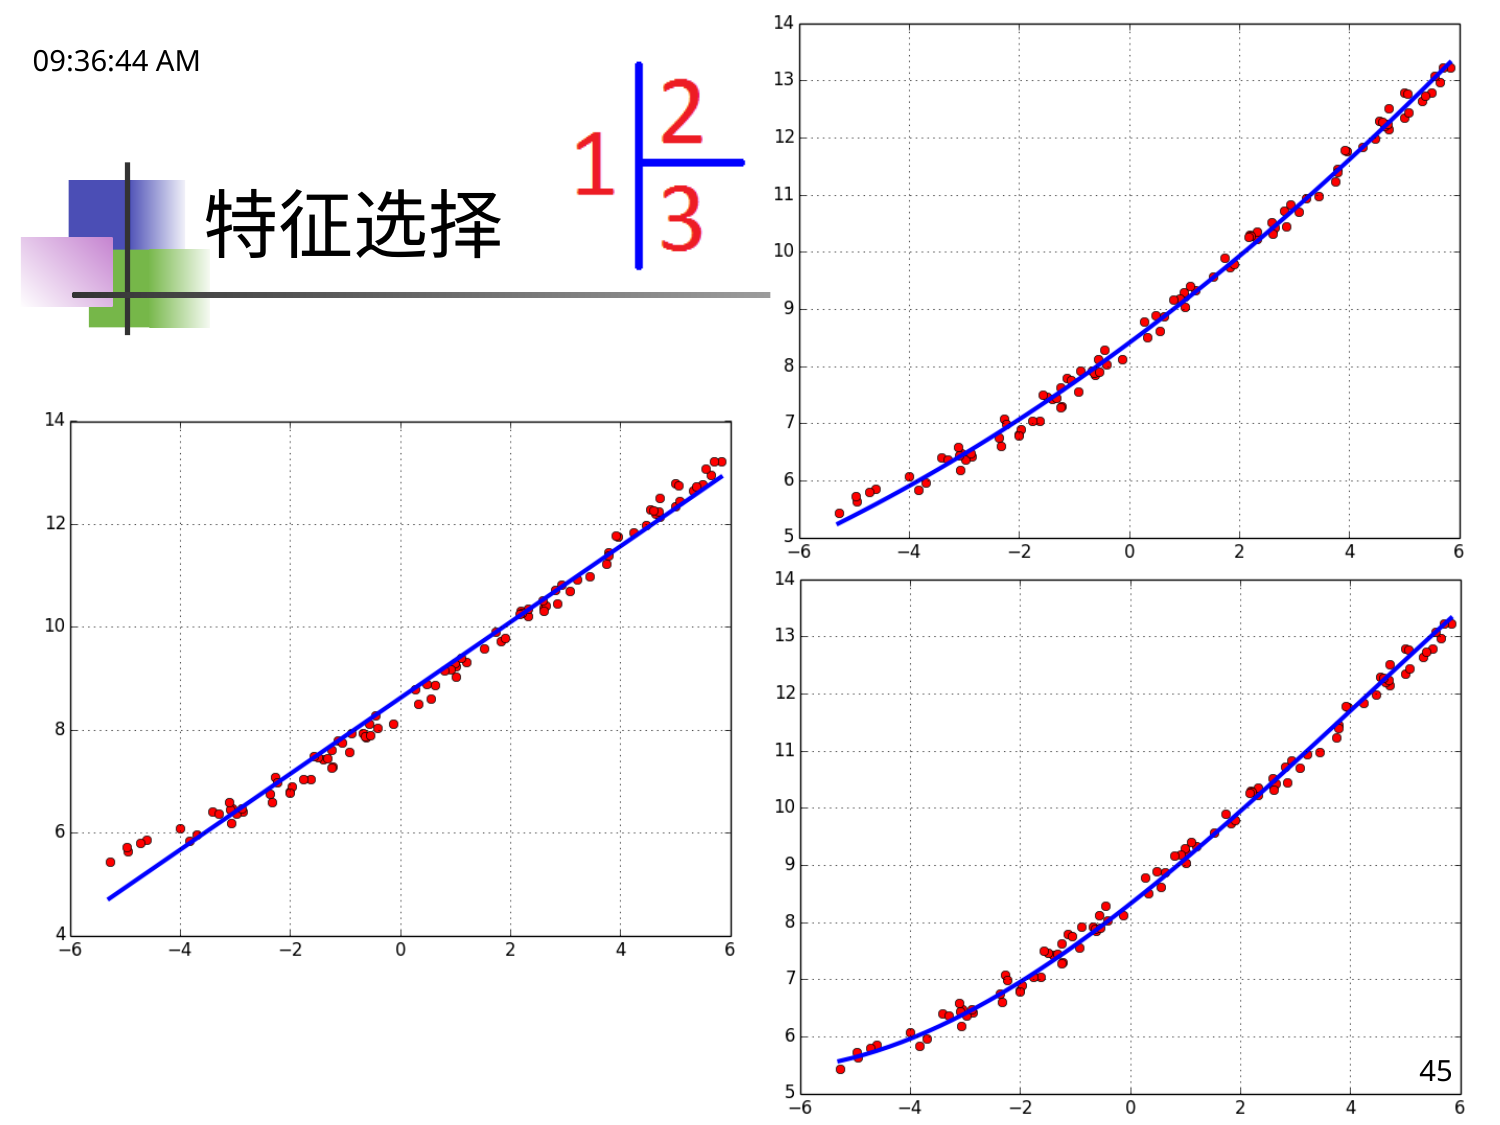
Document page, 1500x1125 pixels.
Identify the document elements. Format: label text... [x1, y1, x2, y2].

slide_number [17, 15, 331, 90]
slide_number 45 [1155, 1024, 1468, 1100]
text_box [563, 51, 750, 275]
text_box [41, 408, 738, 960]
text_box [770, 10, 1468, 562]
title 特征选择 [188, 35, 770, 275]
text_box [770, 566, 1469, 1118]
